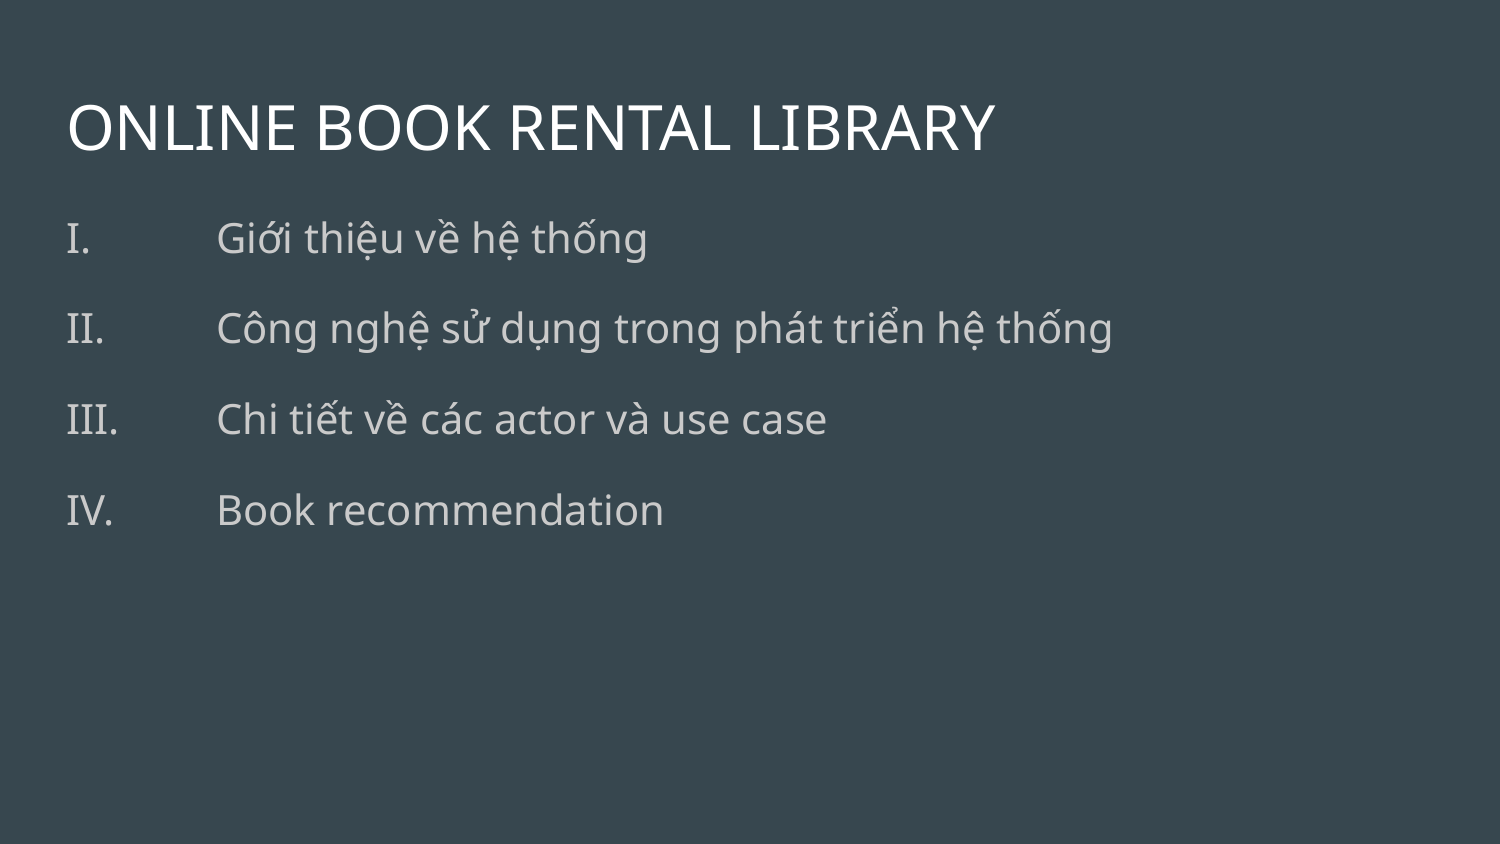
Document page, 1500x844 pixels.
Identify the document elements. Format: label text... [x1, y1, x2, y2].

title ONLINE BOOK RENTAL LIBRARY [51, 72, 1449, 167]
list I. Giới thiệu về hệ thống II. Công nghệ sử dụng trong phát triển hệ thống III. Chi tiết về các actor và use case IV. Book recommendation [51, 189, 1449, 750]
